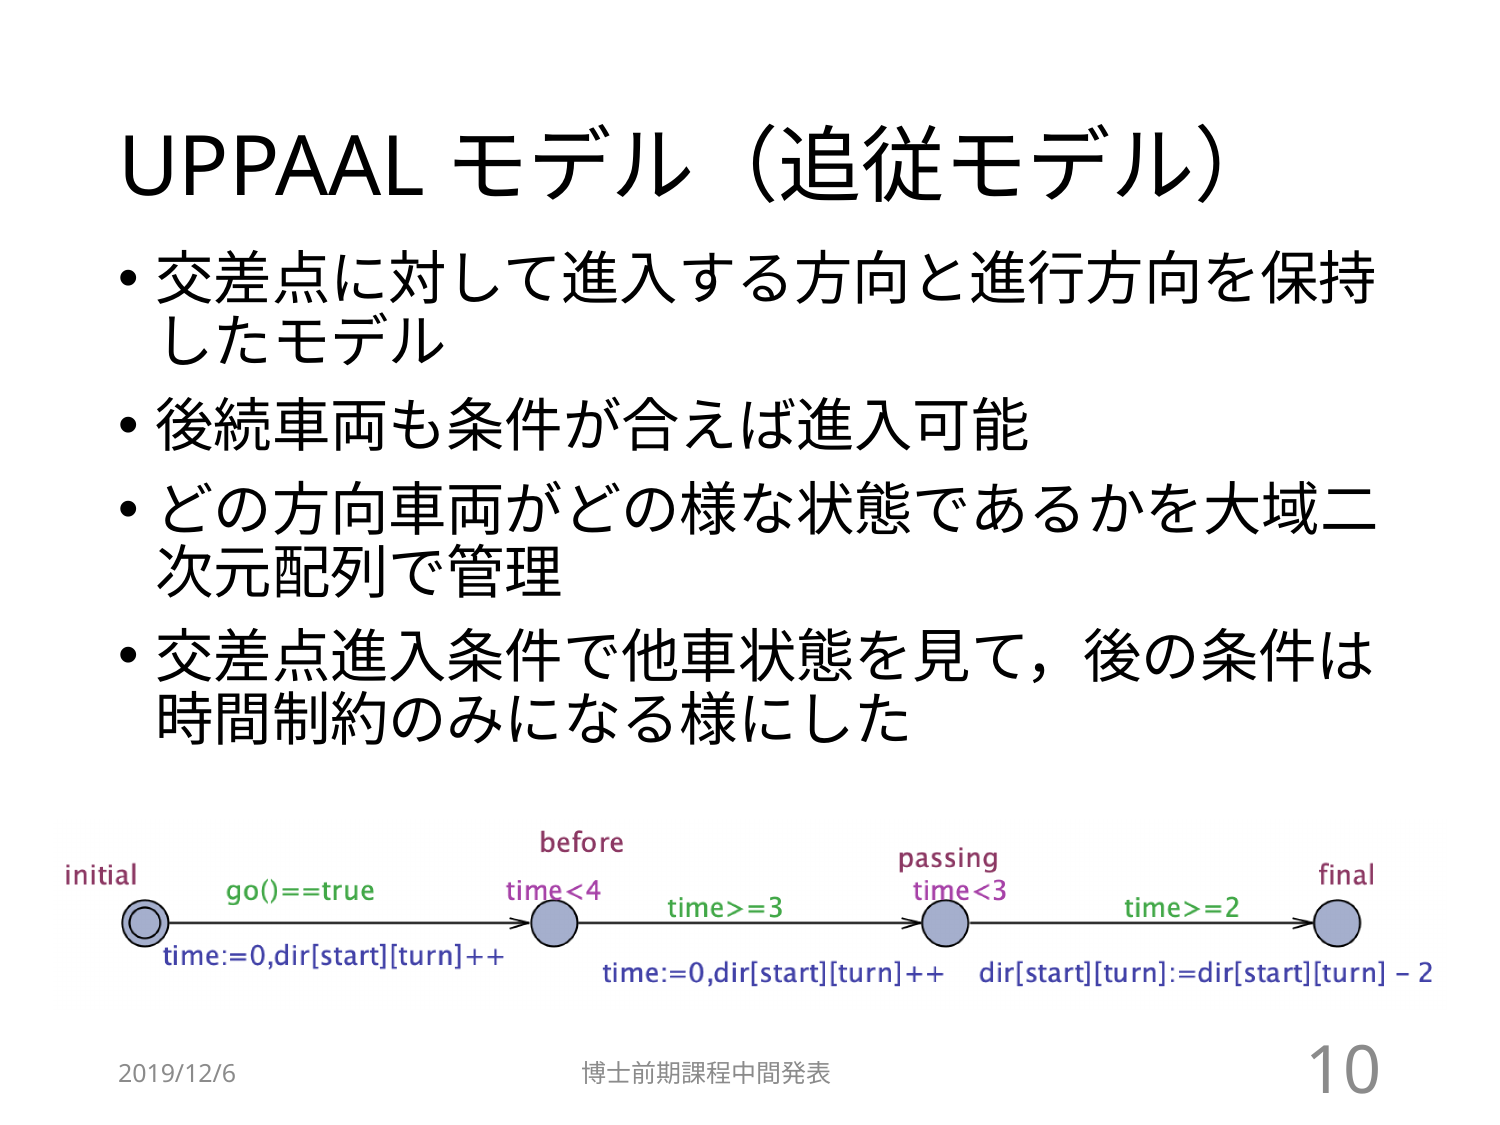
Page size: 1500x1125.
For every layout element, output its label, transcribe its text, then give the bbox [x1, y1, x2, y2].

footer 博士前期課程中間発表 [275, 1042, 1137, 1103]
list 交差点に対して進入する方向と進行方向を保持したモデル 後続車両も条件が合えば進入可能 どの方向車両がどの様な状態であるかを大域二次元配列で管理 交差点進入条件で他車状態を見て，後の条件は時間制約のみになる様にした [103, 242, 1397, 788]
title UPPAALモデル（追従モデル） [103, 59, 1397, 242]
picture [53, 819, 1447, 1010]
slide_number 10 [1137, 1042, 1397, 1103]
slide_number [103, 1042, 257, 1103]
